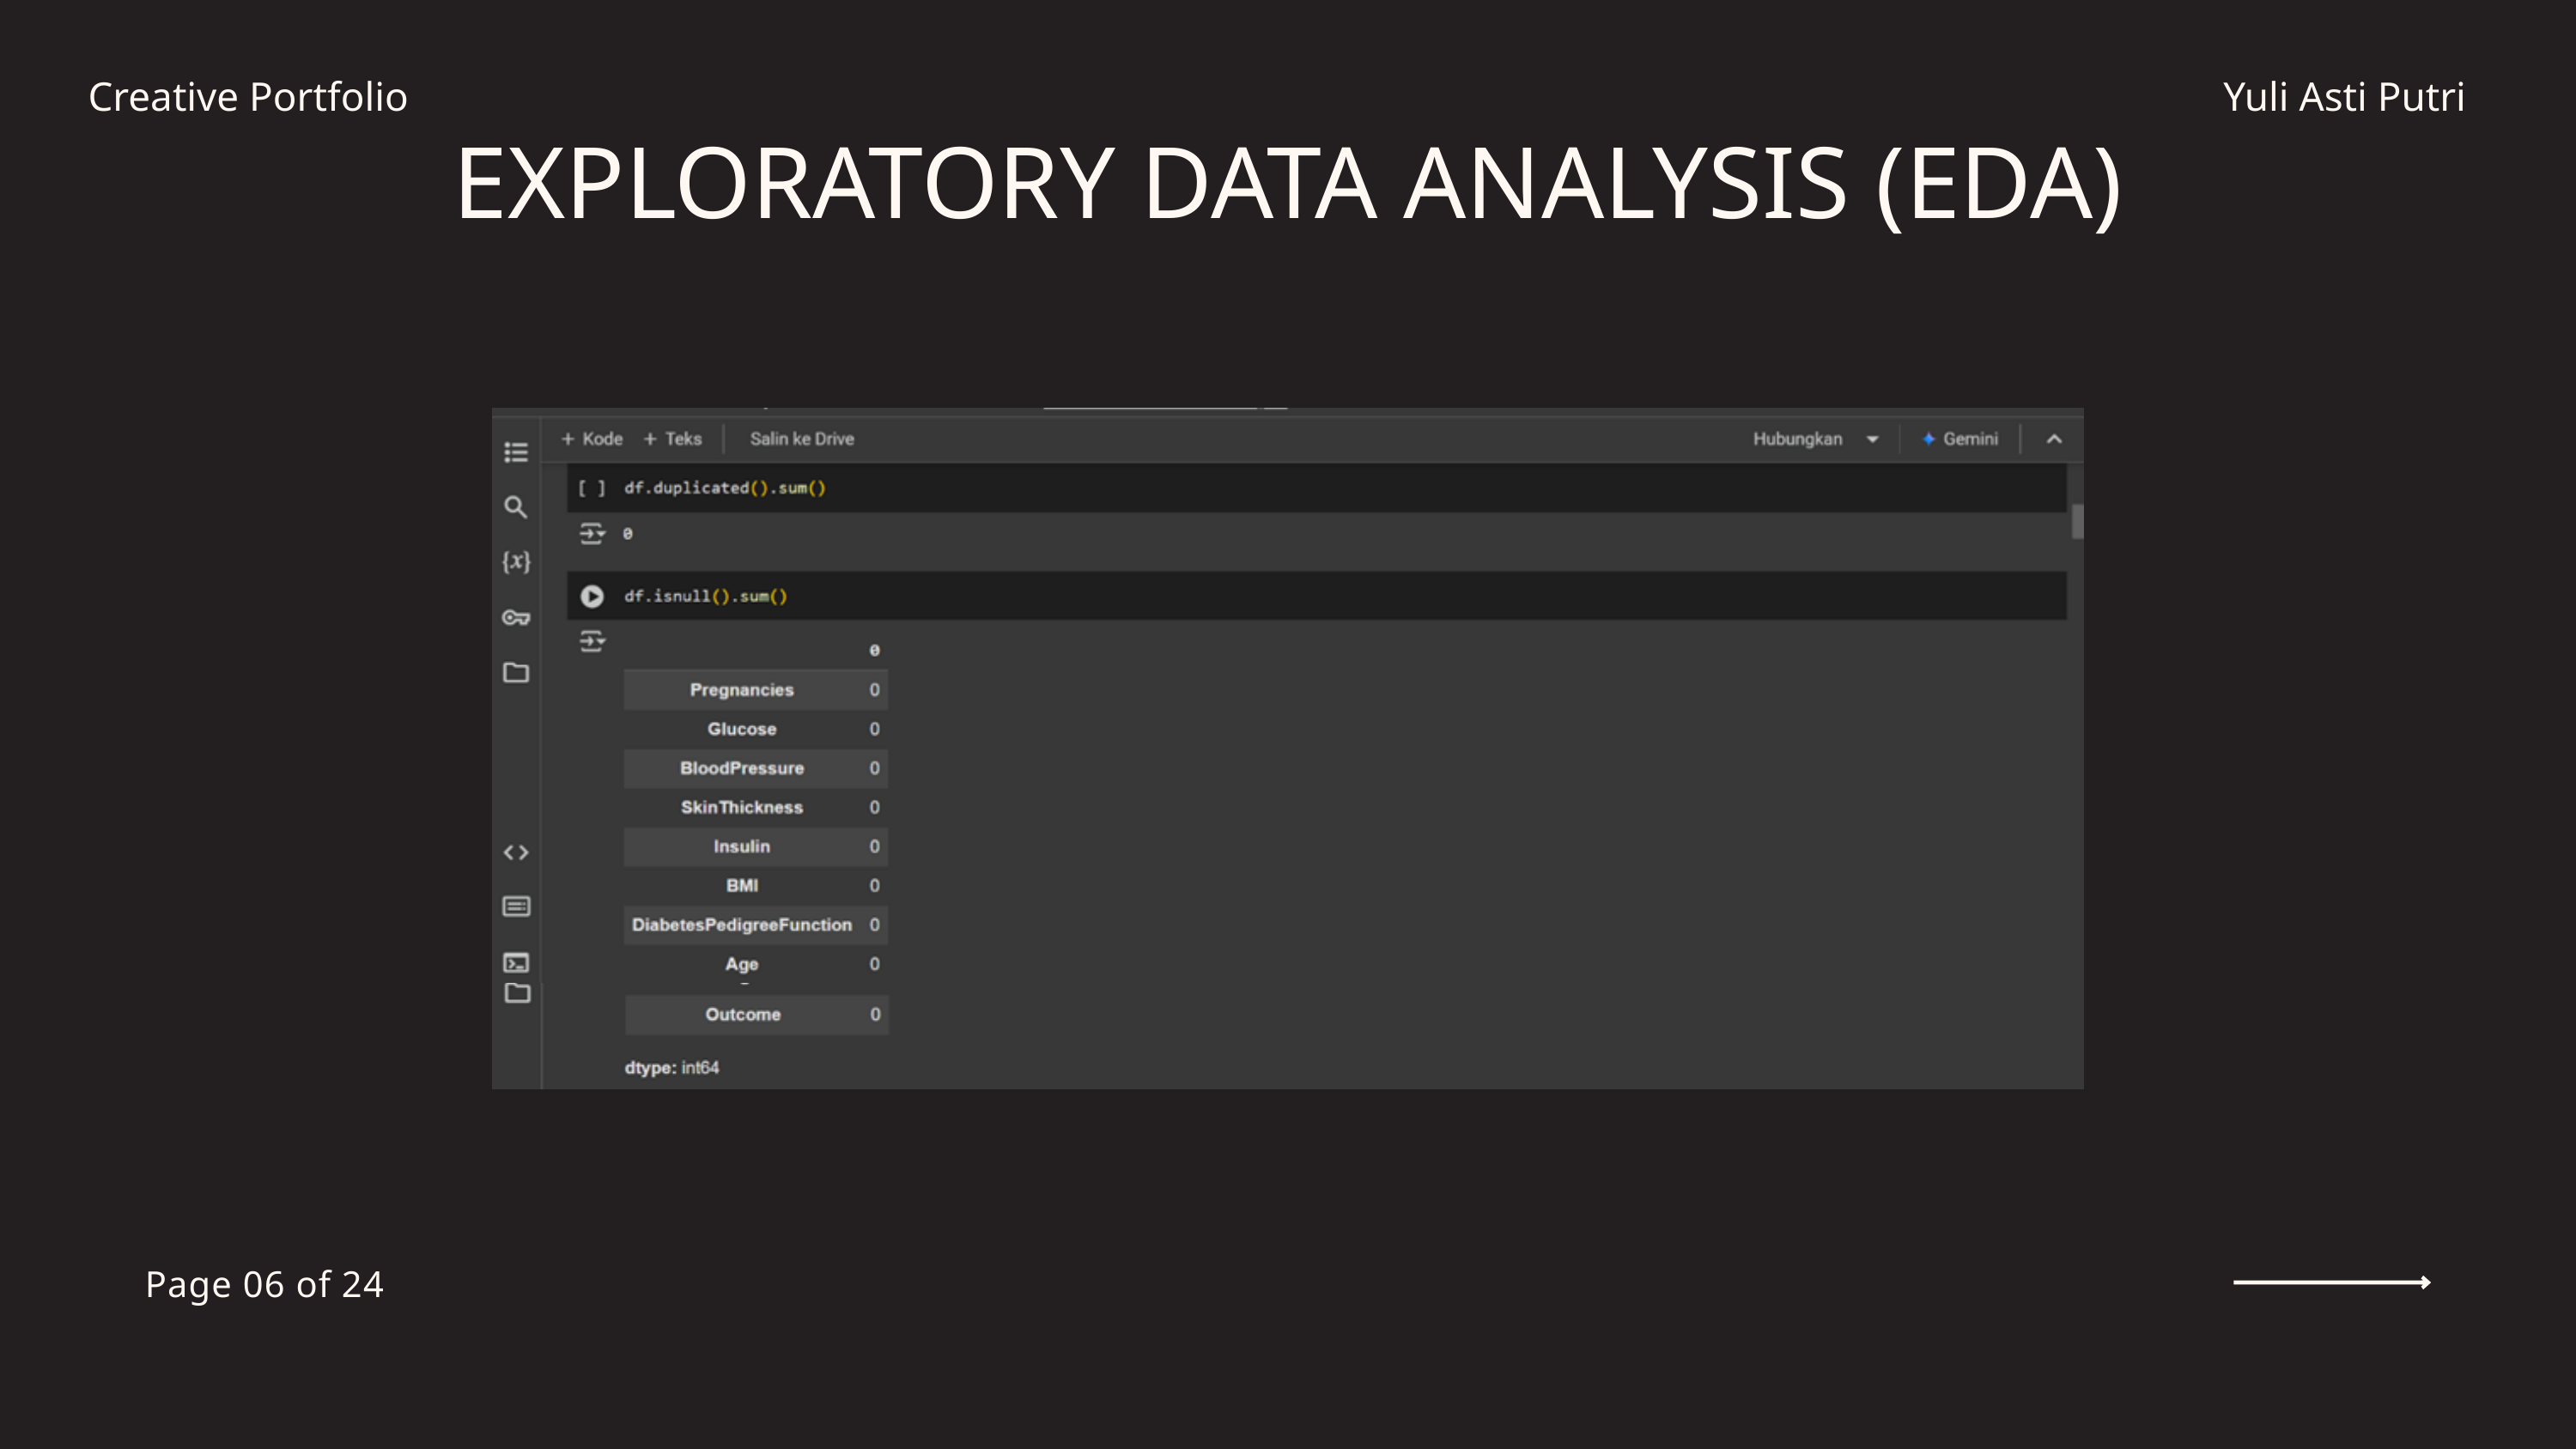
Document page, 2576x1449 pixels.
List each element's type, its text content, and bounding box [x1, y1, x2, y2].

text_box Yuli Asti Putri [1692, 64, 2467, 120]
text_box EXPLORATORY DATA ANALYSIS (EDA) [393, 110, 2182, 239]
text_box [492, 408, 2084, 983]
text_box Page 06 of 24 [144, 1254, 696, 1305]
text_box [492, 983, 2084, 1089]
text_box Creative Portfolio [88, 64, 862, 120]
